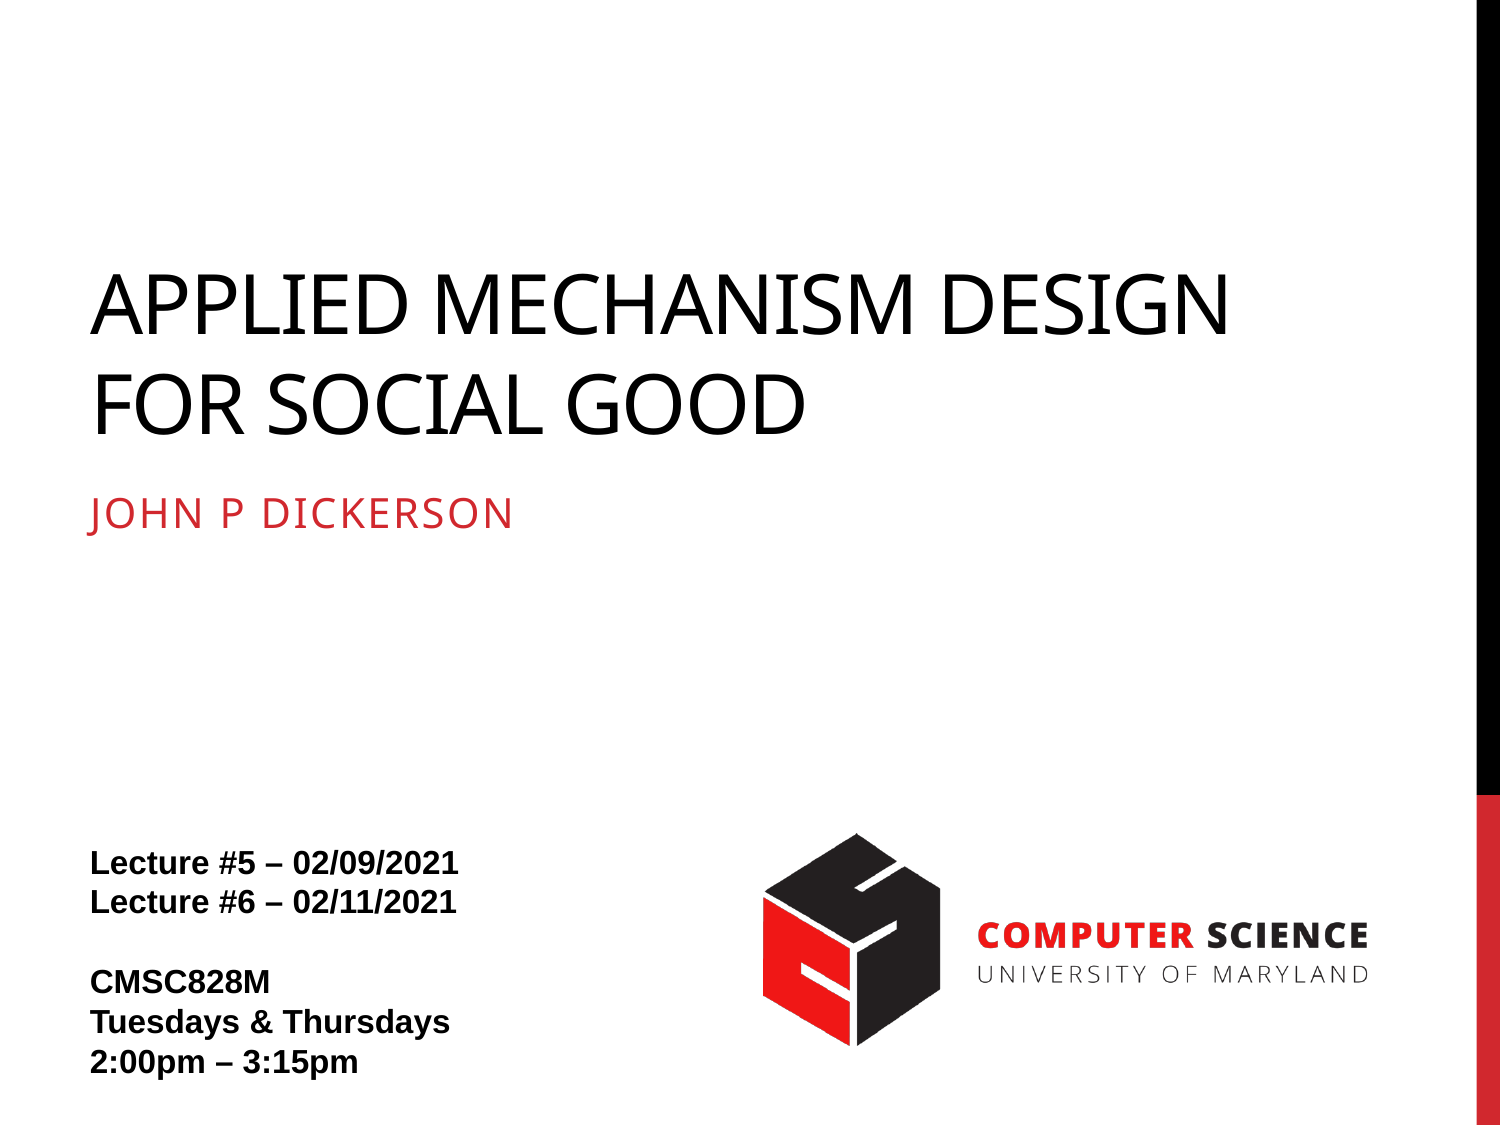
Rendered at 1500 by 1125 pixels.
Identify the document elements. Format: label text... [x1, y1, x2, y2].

text_box Lecture #5 – 02/09/2021 Lecture #6 – 02/11/2021 CMSC828M Tuesdays & Thursdays 2:00pm – 3:15pm [75, 833, 498, 1088]
subtitle John P Dickerson [75, 479, 1200, 585]
title Applied Mechanism Design For Social Good [75, 40, 1350, 662]
picture [763, 832, 1375, 1047]
